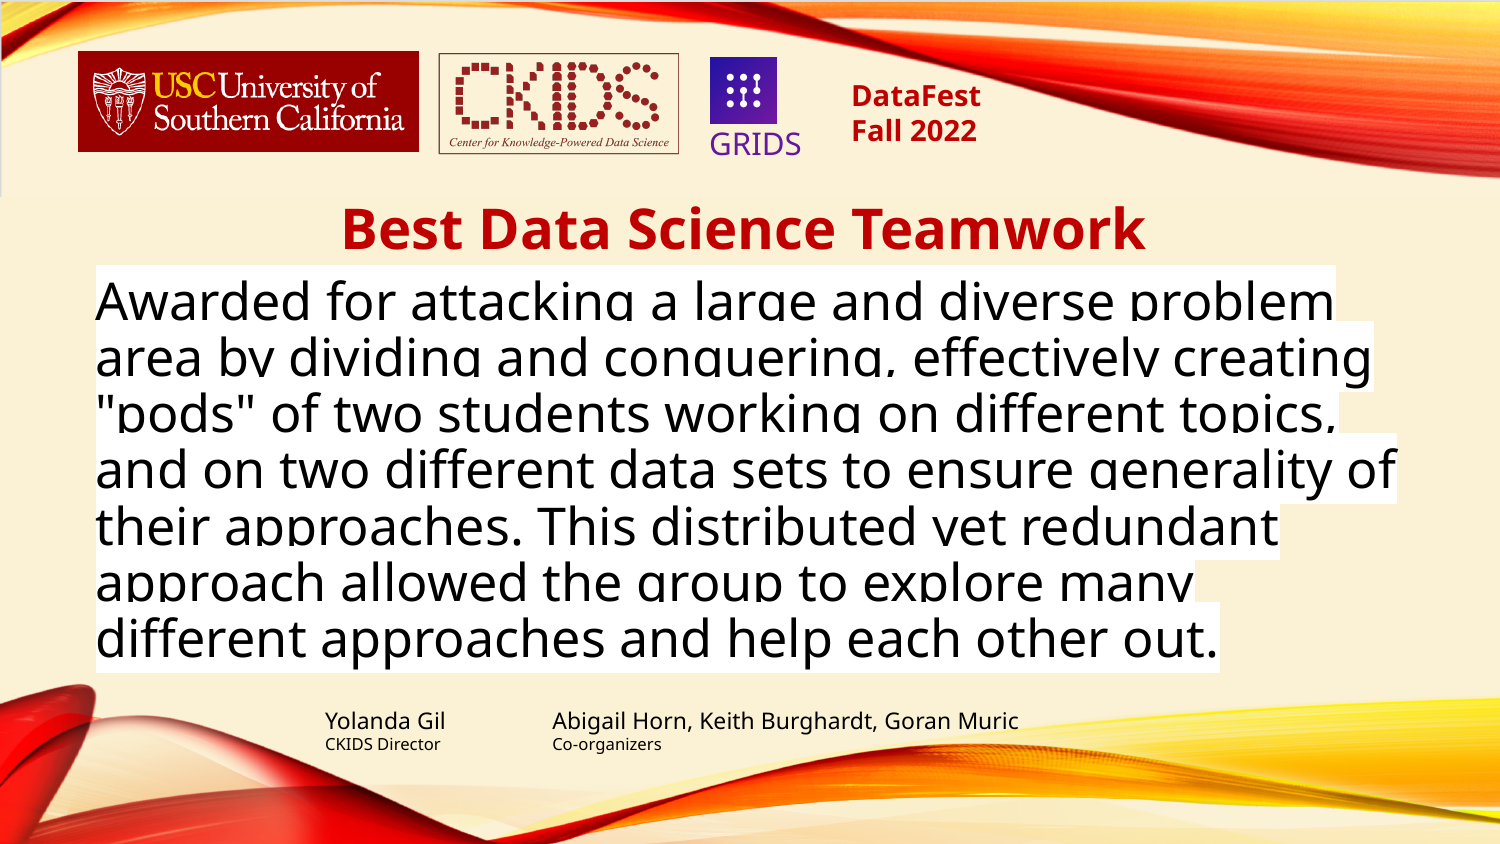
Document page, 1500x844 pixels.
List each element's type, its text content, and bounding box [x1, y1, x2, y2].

text_box GRIDS [698, 118, 820, 167]
text_box DataFest Fall 2022 [839, 71, 1030, 153]
picture [0, 683, 249, 844]
picture [0, 0, 1500, 197]
picture [734, 683, 1500, 844]
list Awarded for attacking a large and diverse problem area by dividing and conquering, effectively creating "pods" of two students working on different topics, and on two different data sets to ensure generality of their approaches. This distributed yet redundant approach allowed the group to explore many different approaches and help each other out. [84, 270, 1416, 766]
text_box Yolanda Gil, Director [249, 766, 734, 844]
subtitle Best Data Science Teamwork [30, 195, 1457, 281]
